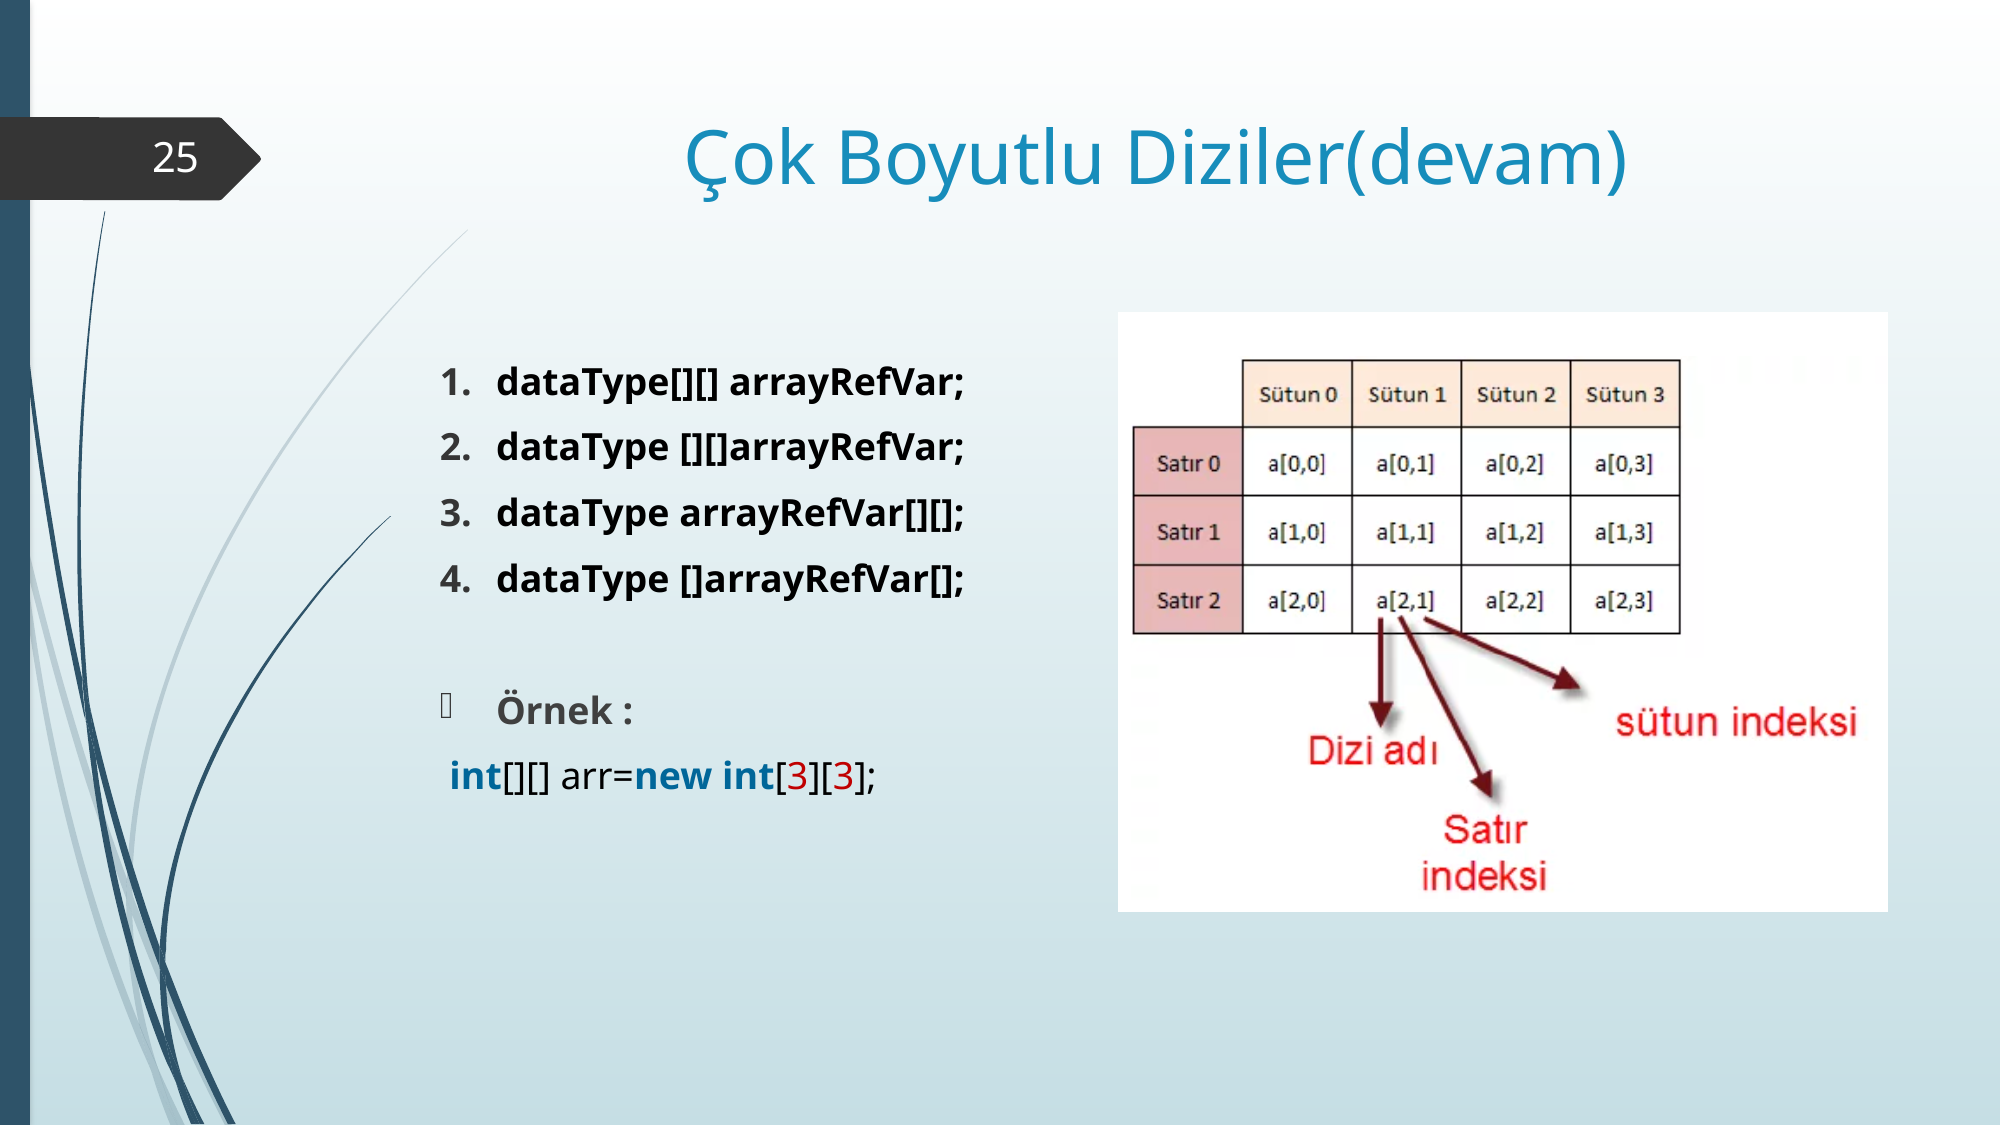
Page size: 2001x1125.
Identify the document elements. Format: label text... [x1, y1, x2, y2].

slide_number 25 [87, 129, 216, 190]
title Çok Boyutlu Diziler(devam) [425, 102, 1888, 313]
picture [1118, 312, 1888, 913]
list dataType[][] arrayRefVar; dataType [][]arrayRefVar; dataType arrayRefVar[][]; dataType []arrayRefVar[]; Örnek : int[][] arr=new int[3][3]; [424, 350, 1888, 970]
